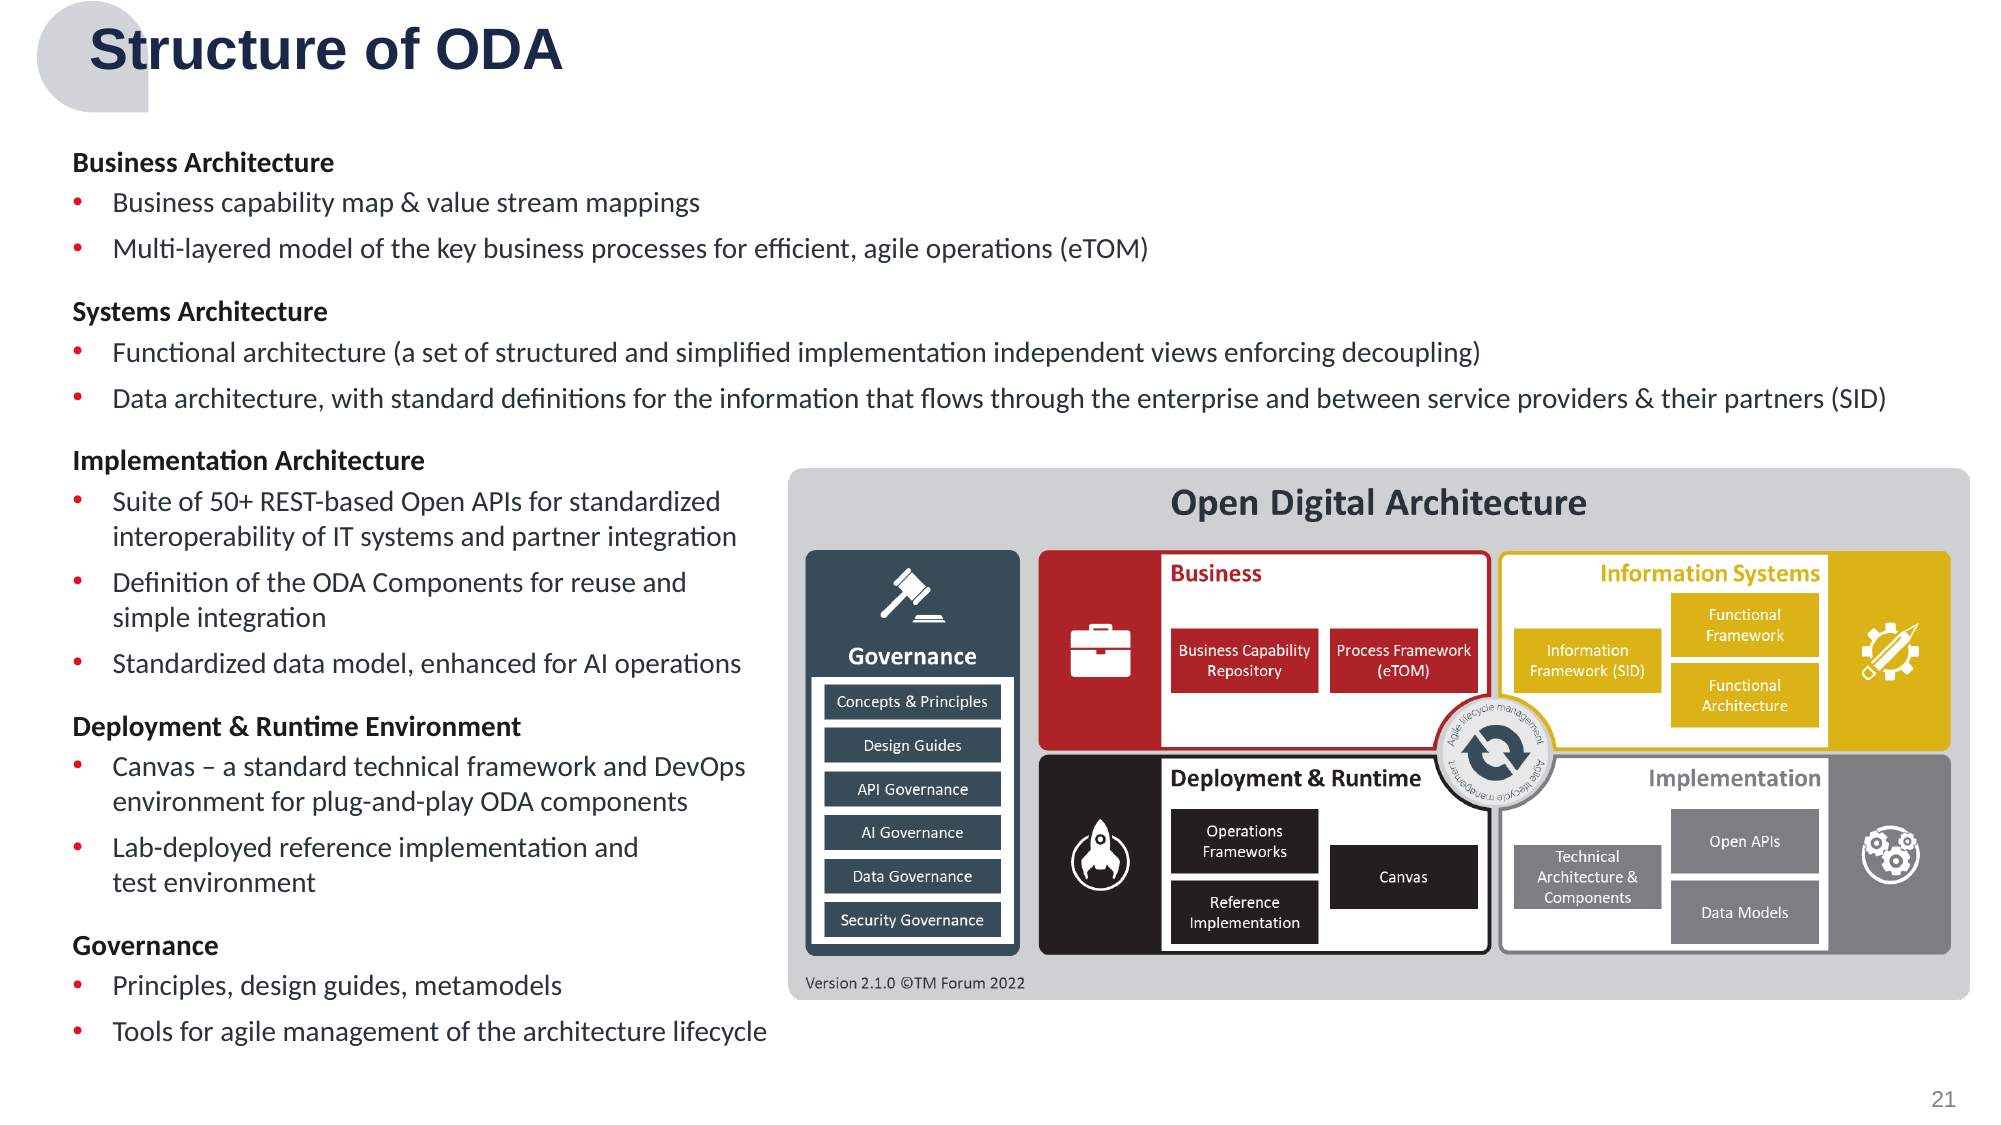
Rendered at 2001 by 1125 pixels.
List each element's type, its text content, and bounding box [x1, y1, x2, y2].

text_box Business Architecture Business capability map & value stream mappings Multi-layered model of the key business processes for efficient, agile operations (eTOM) Systems Architecture Functional architecture (a set of structured and simplified implementation independent views enforcing decoupling) Data architecture, with standard definitions for the information that flows through the enterprise and between service providers & their partners (SID) Implementation Architecture Suite of 50+ REST-based Open APIs for standardized interoperability of IT systems and partner integration Definition of the ODA Components for reuse and simple integration Standardized data model, enhanced for AI operations Deployment & Runtime Environment Canvas – a standard technical framework and DevOps environment for plug-and-play ODA components Lab-deployed reference implementation and test environment Governance Principles, design guides, metamodels Tools for agile management of the architecture lifecycle [52, 133, 1970, 1092]
picture [788, 465, 1970, 1004]
title Structure of ODA [74, 11, 1984, 103]
